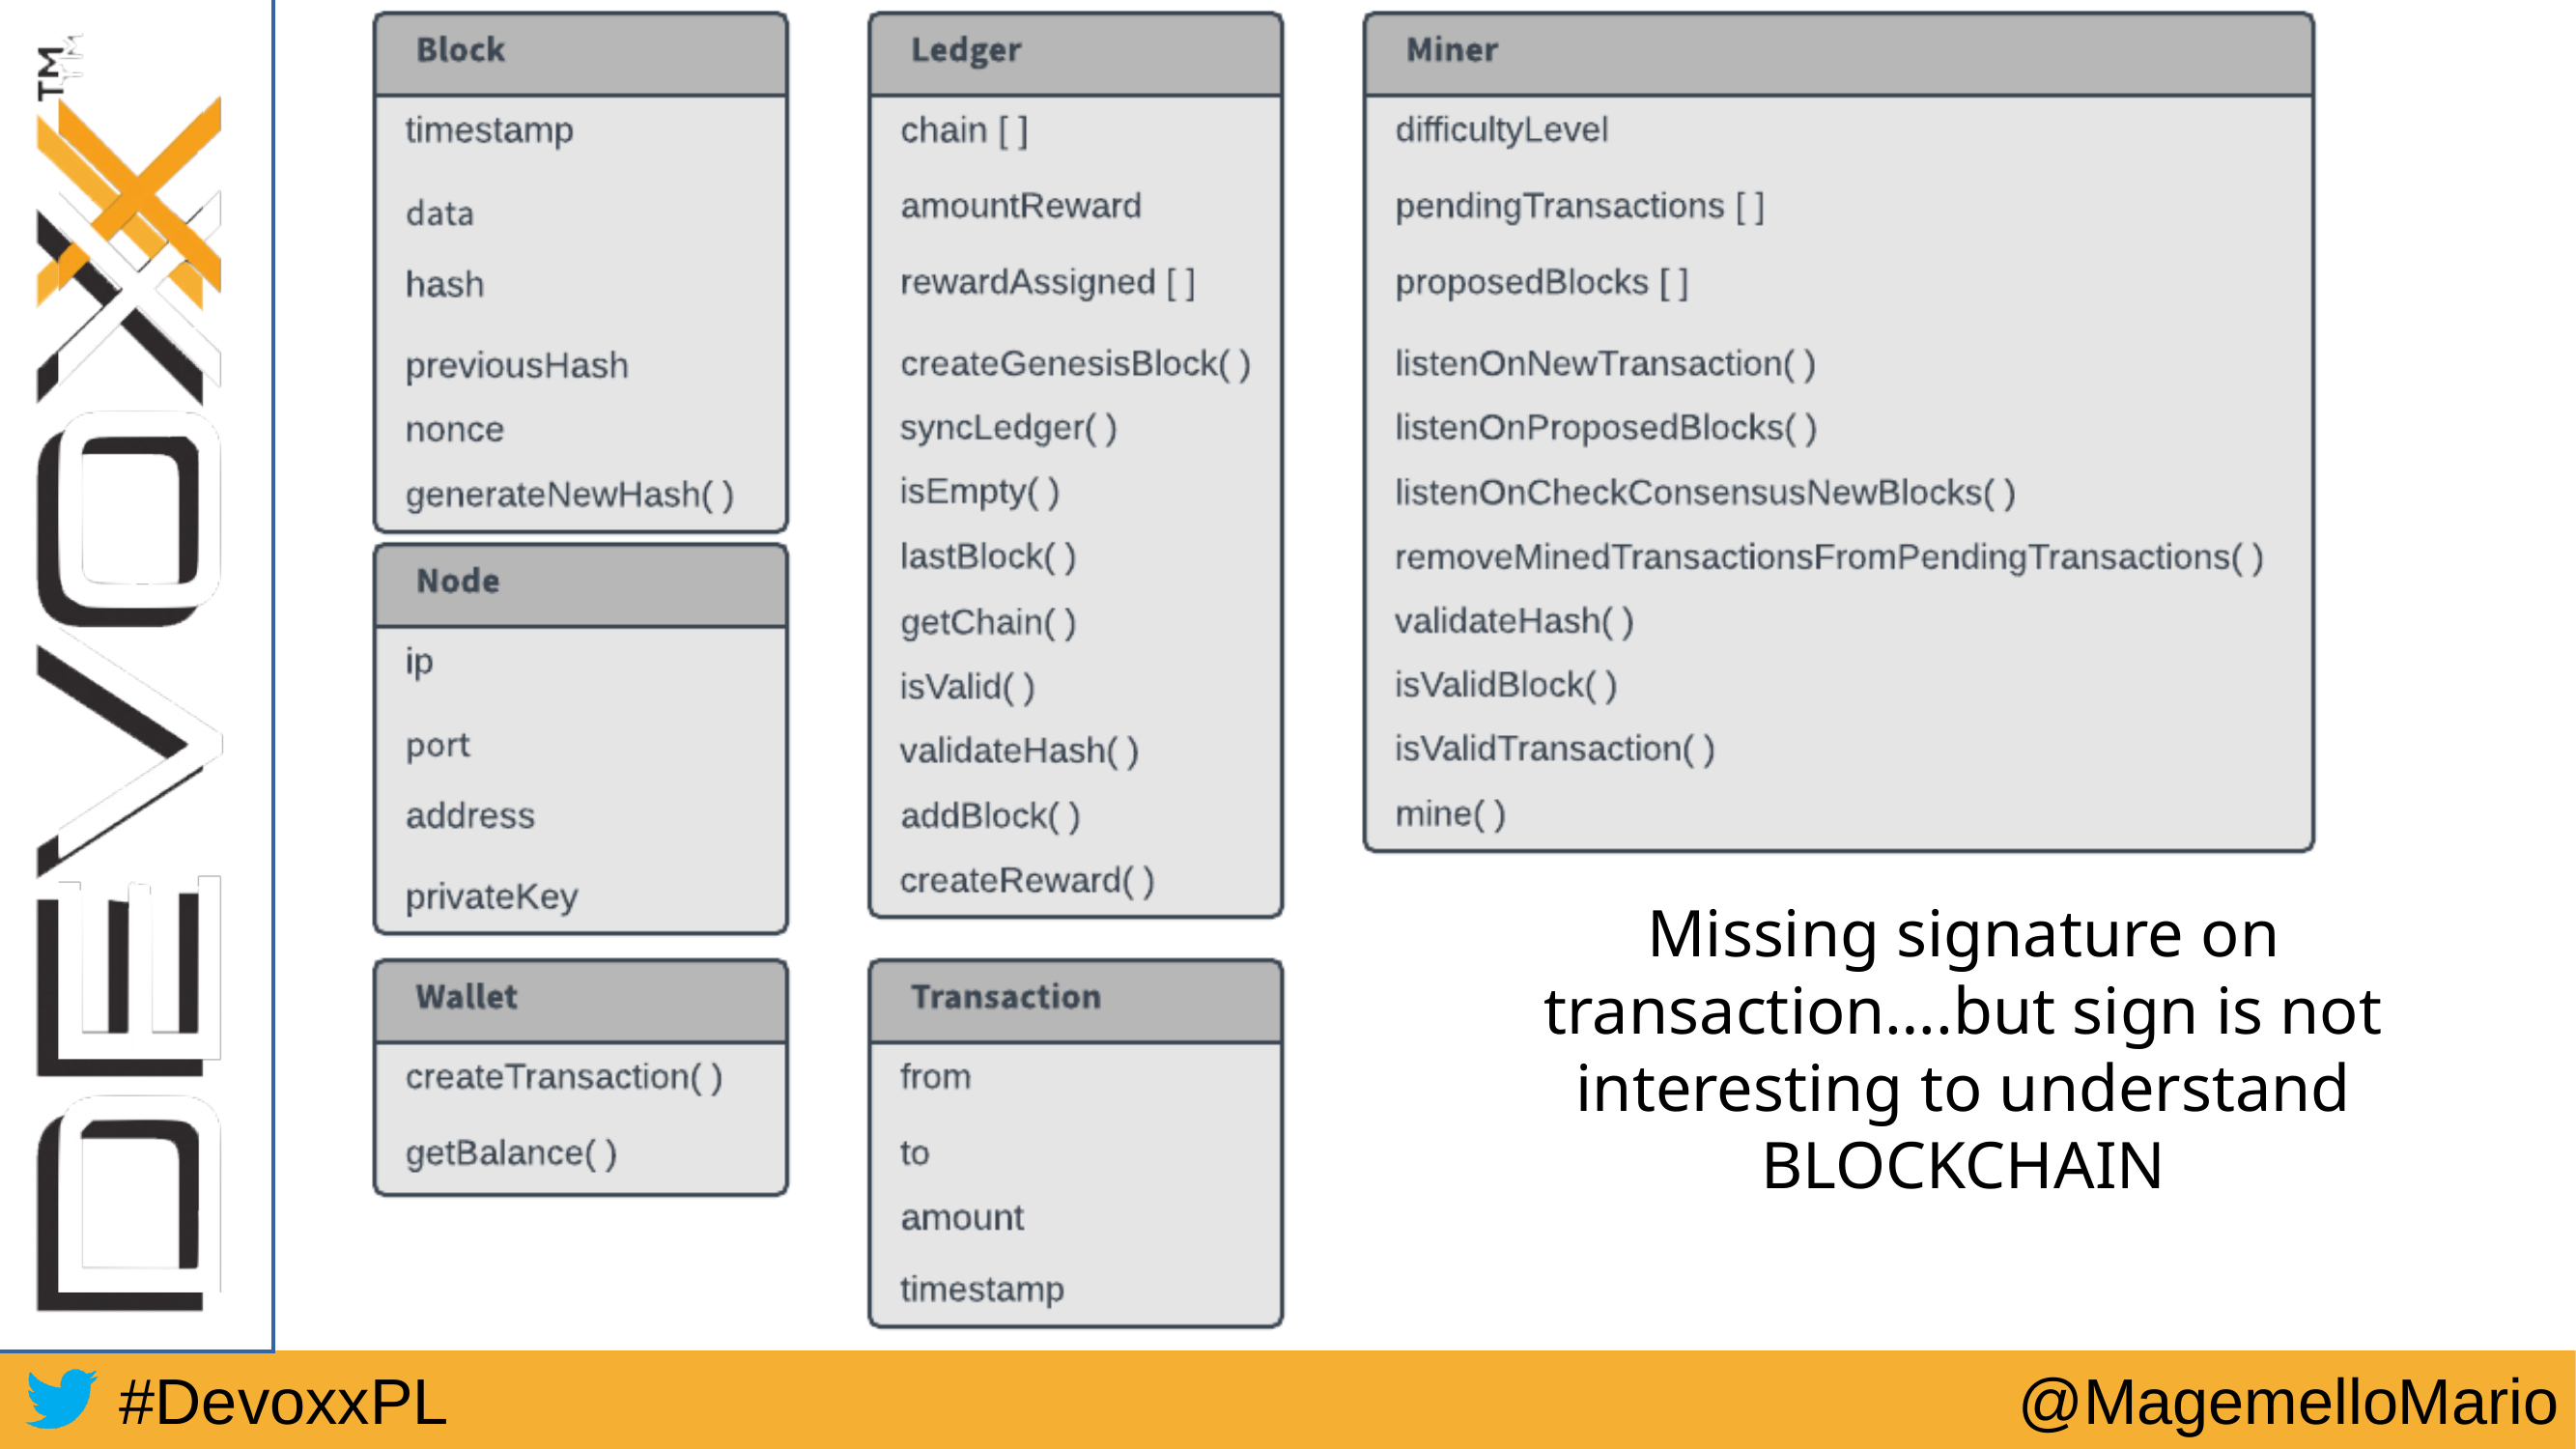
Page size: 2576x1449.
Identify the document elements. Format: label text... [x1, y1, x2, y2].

text_box Missing signature on transaction….but sign is not interesting to understand BLOCKCHAIN [2338, 884, 2405, 1209]
picture [0, 1353, 123, 1449]
picture [59, 34, 223, 1292]
picture [0, 39, 220, 1350]
picture [358, 0, 2331, 1340]
